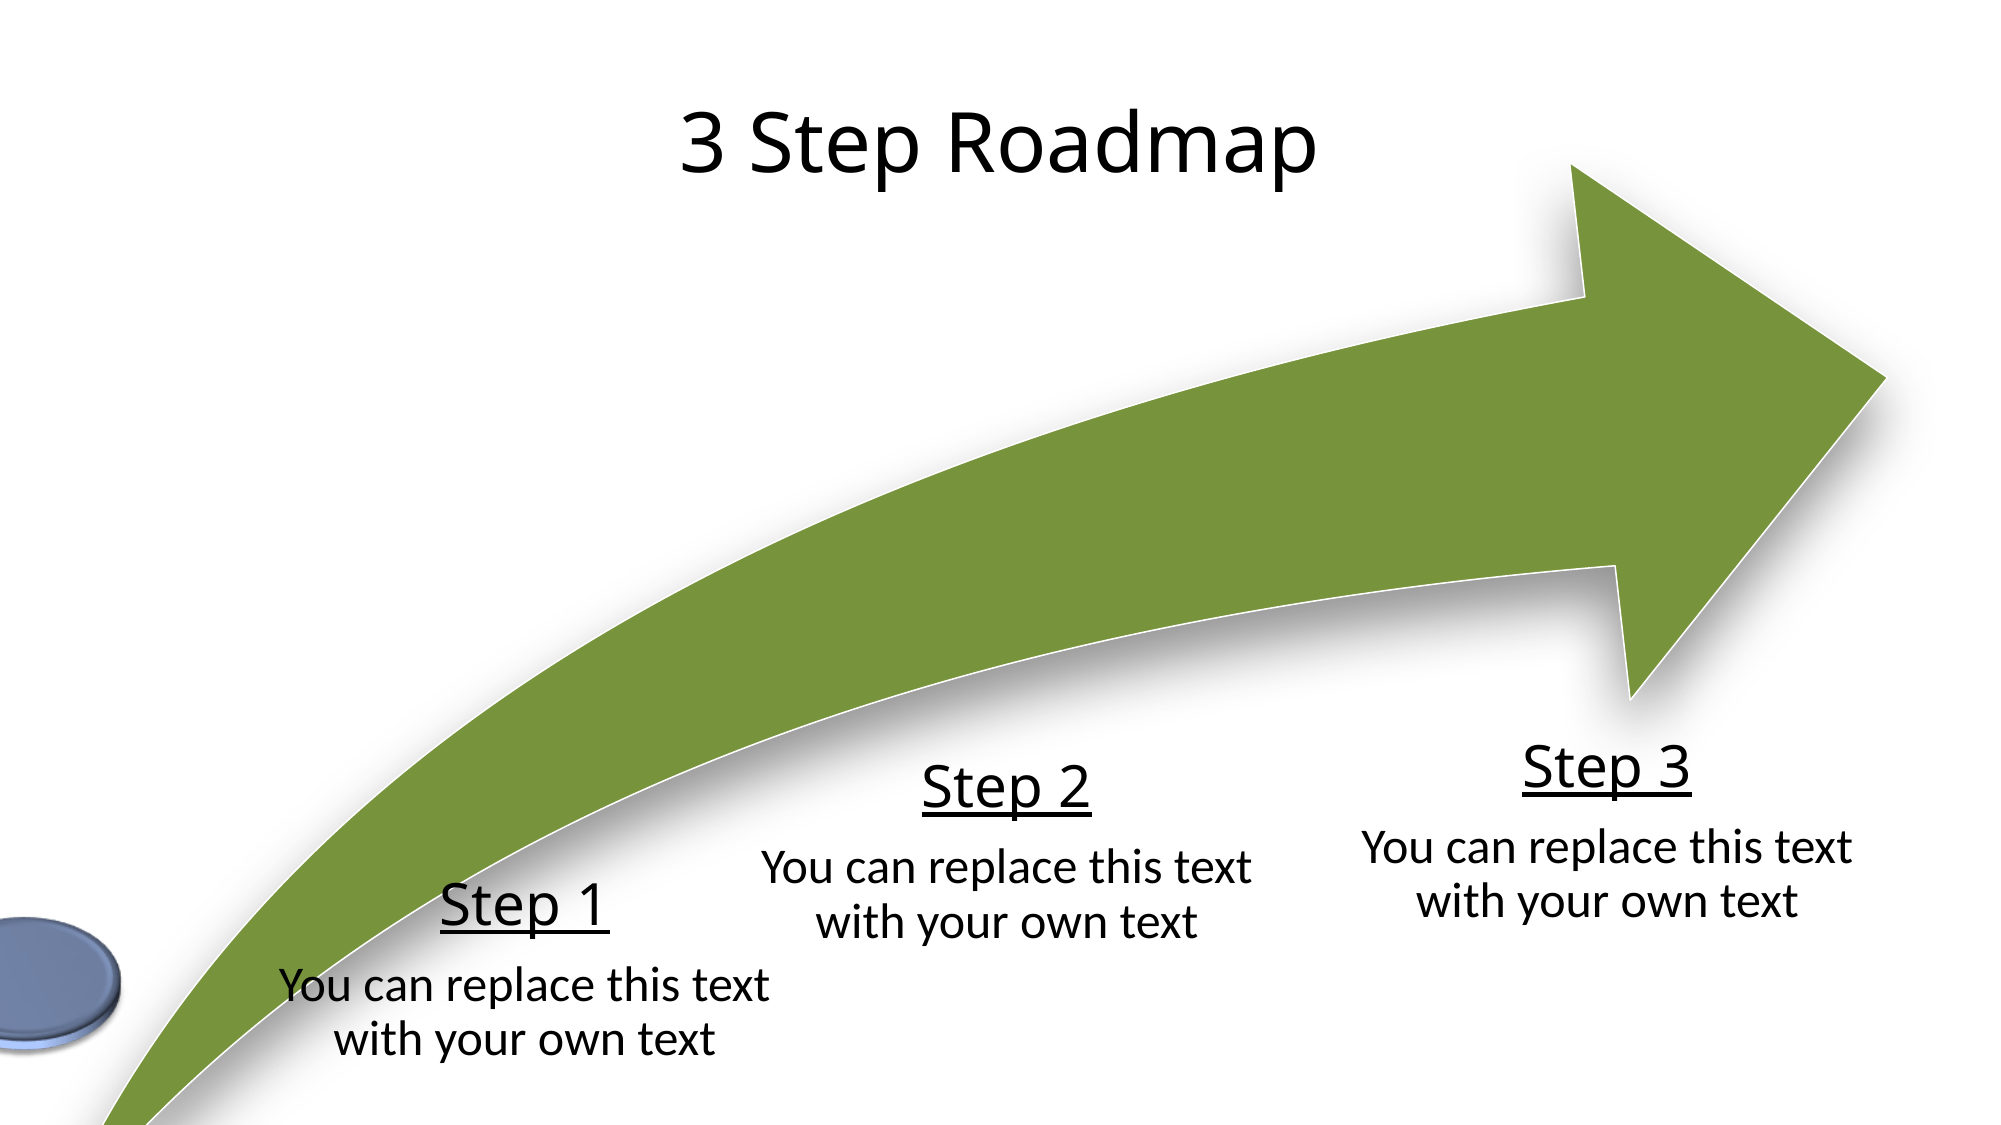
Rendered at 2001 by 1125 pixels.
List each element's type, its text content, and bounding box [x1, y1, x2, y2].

text_box [101, 906, 260, 1125]
picture [0, 912, 135, 1064]
text_box Step 3 You can replace this text with your own text [1343, 737, 1858, 943]
text_box Step 2 You can replace this text with your own text [742, 757, 1258, 963]
text_box [290, 233, 1889, 874]
text_box Step 1 You can replace this text with your own text [260, 874, 775, 1080]
title 3 Step Roadmap [99, 45, 1900, 233]
